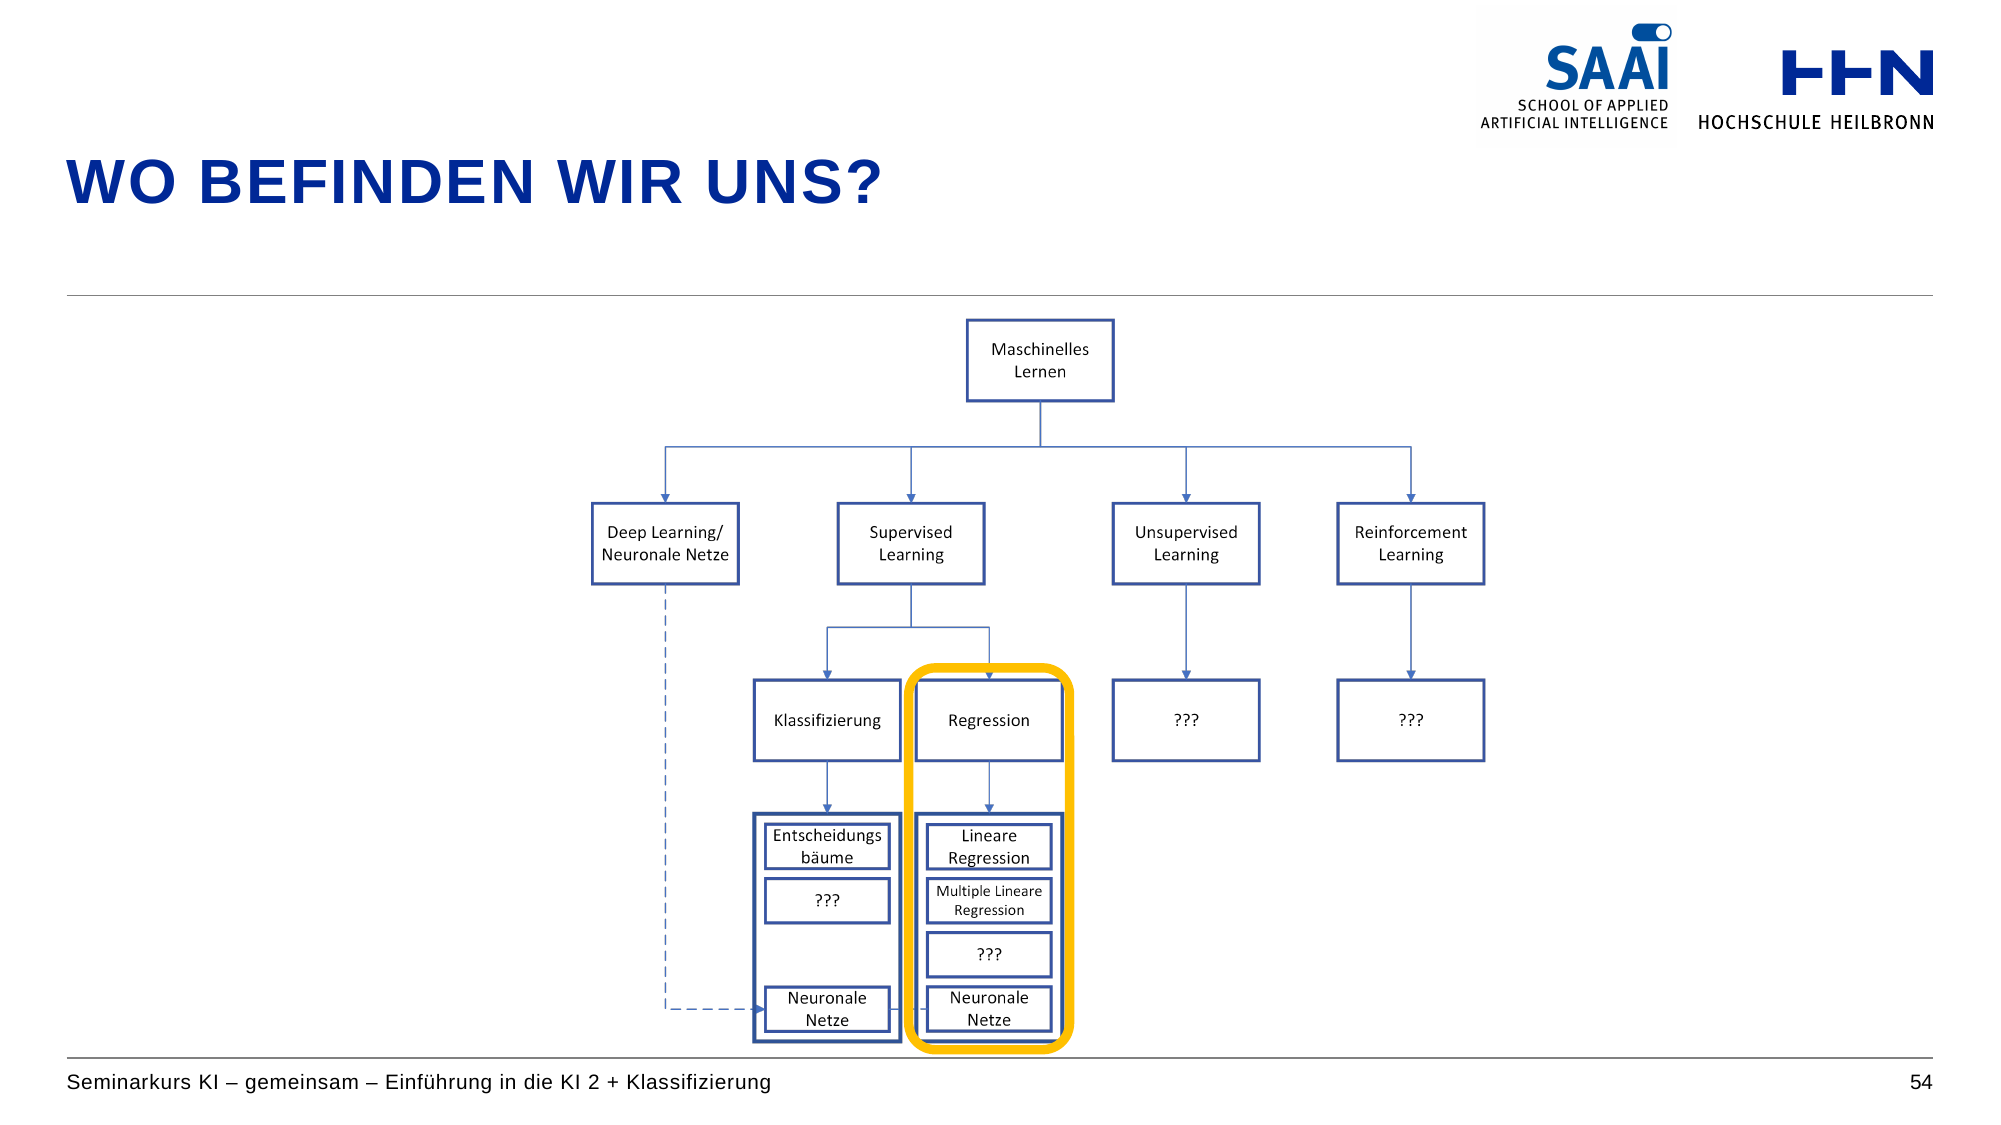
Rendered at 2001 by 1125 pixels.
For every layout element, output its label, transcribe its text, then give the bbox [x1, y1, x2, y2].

slide_number 54 [1621, 1068, 1933, 1105]
picture [1476, 5, 1677, 147]
footer Seminarkurs KI – gemeinsam – Einführung in die KI 2 + Klassifizierung [66, 1068, 1277, 1105]
picture [584, 312, 1492, 1050]
title Wo befinden wir uns? [66, 147, 1933, 290]
